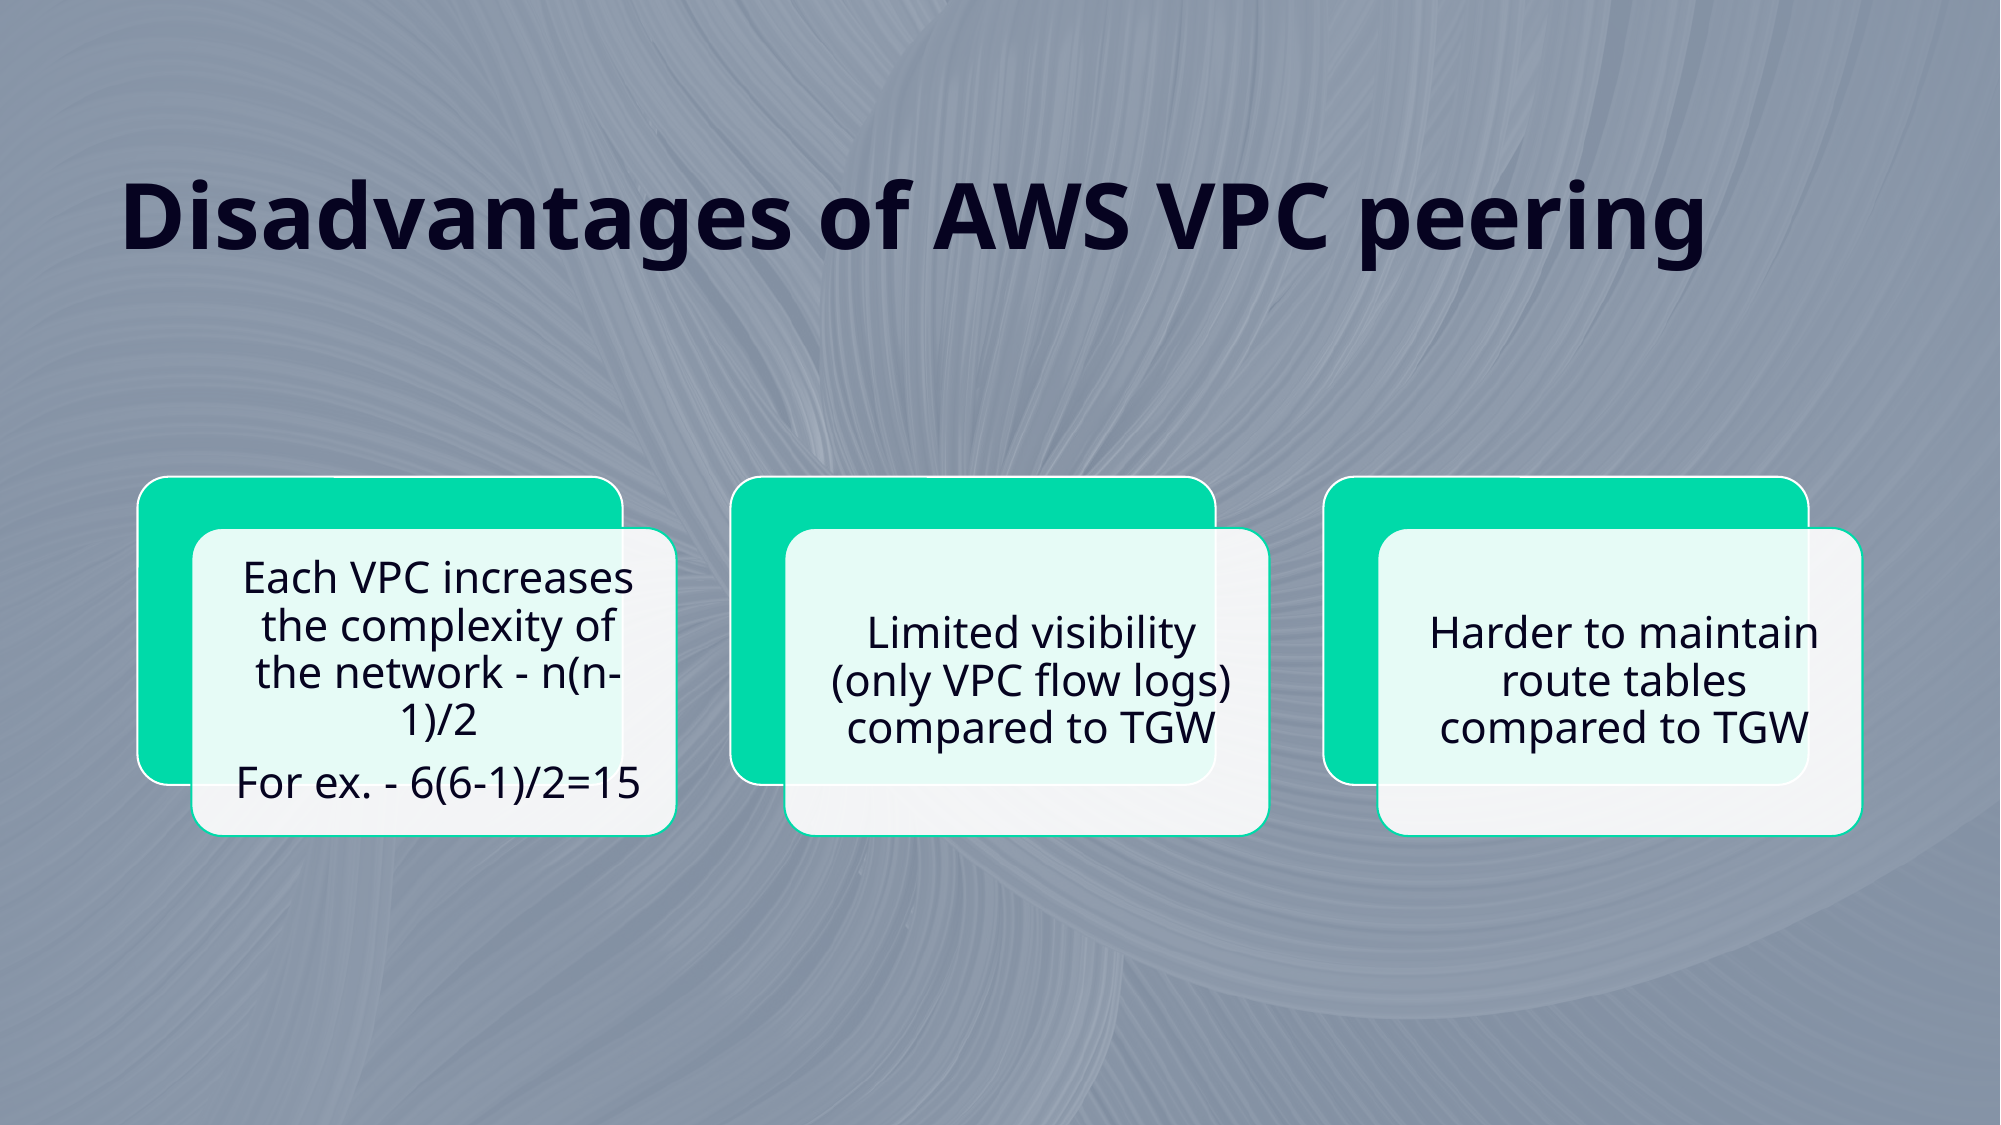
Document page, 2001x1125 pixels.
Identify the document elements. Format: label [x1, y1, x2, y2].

picture [0, 0, 2000, 1125]
text_box [137, 299, 1863, 1014]
